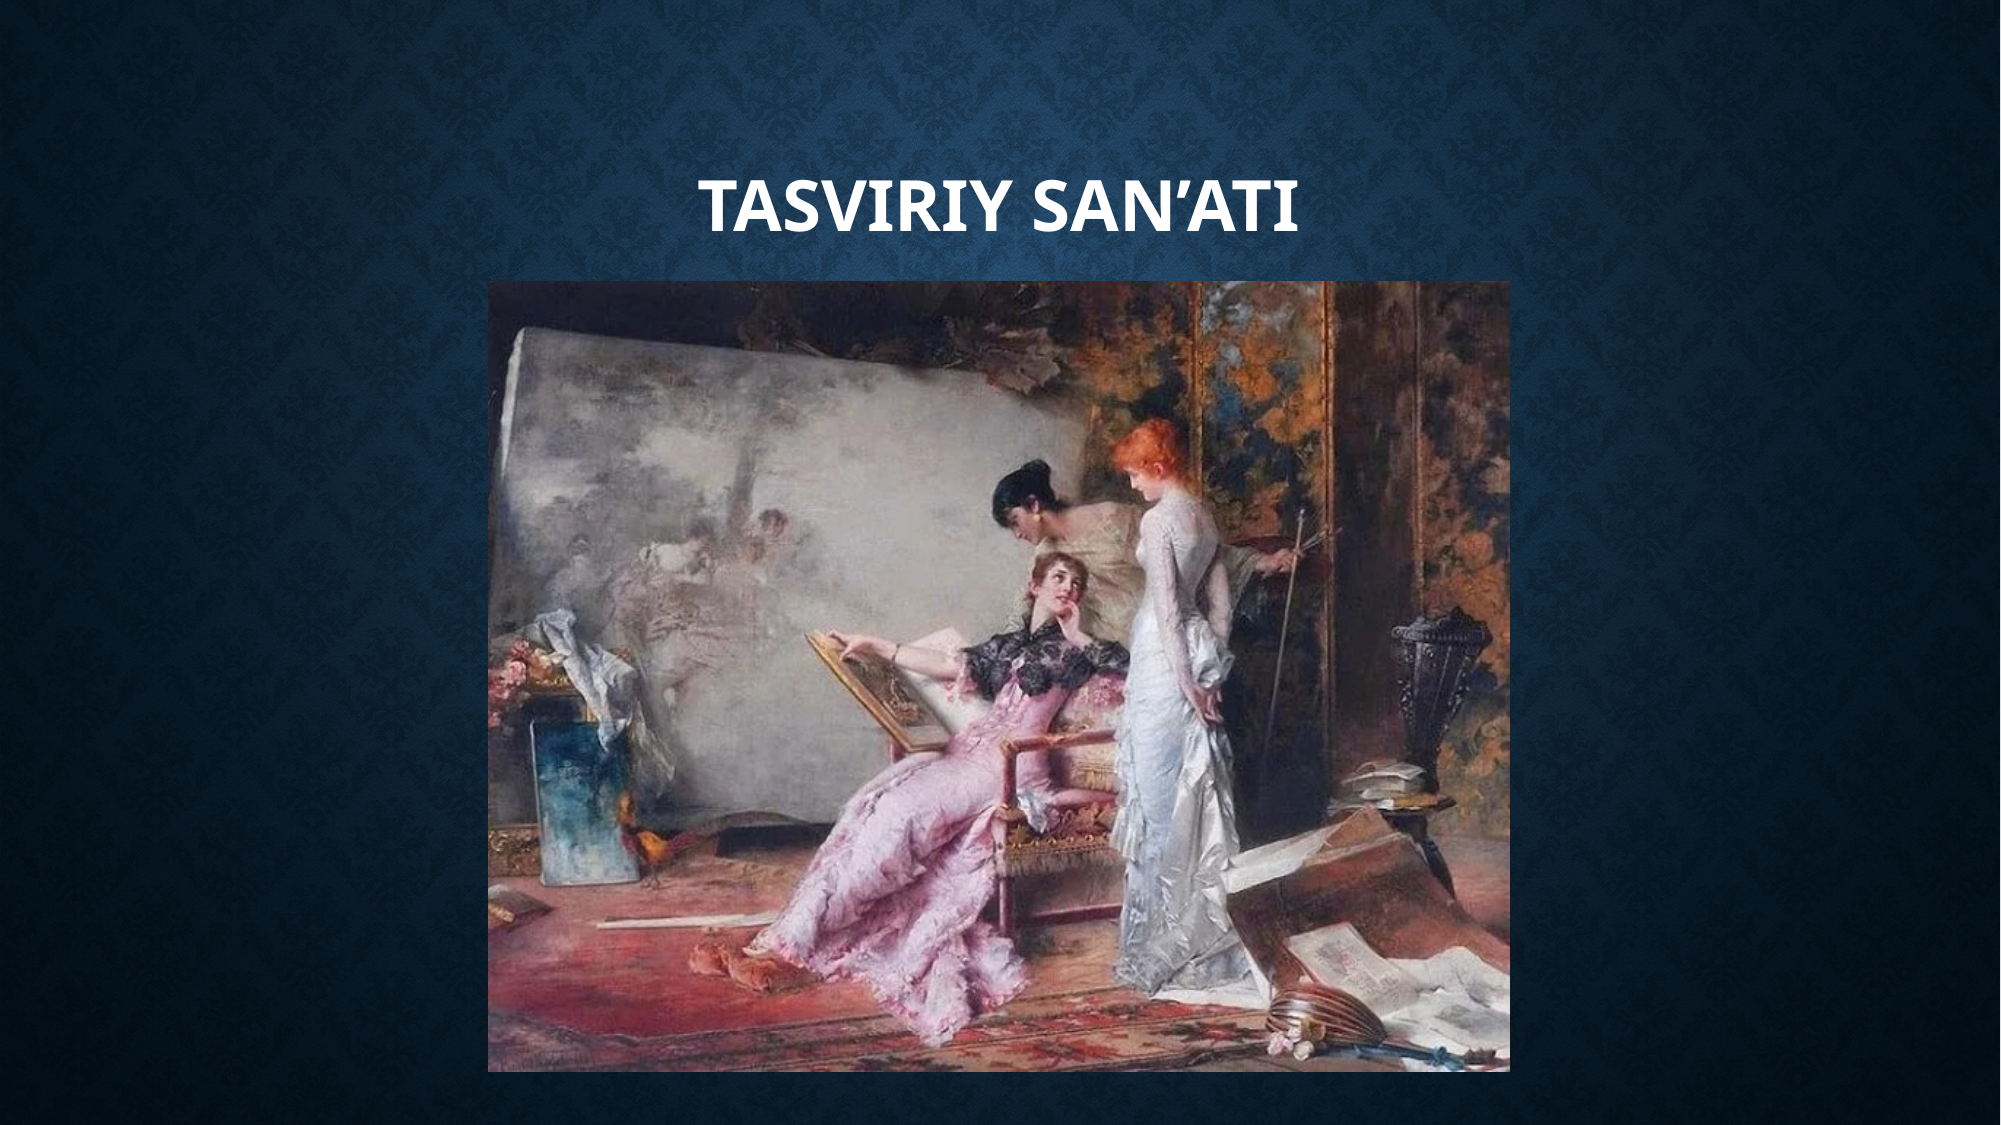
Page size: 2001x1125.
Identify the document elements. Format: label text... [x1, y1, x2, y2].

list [487, 281, 1511, 1072]
title TASVIRIY SAN’ATI [149, 99, 1849, 318]
